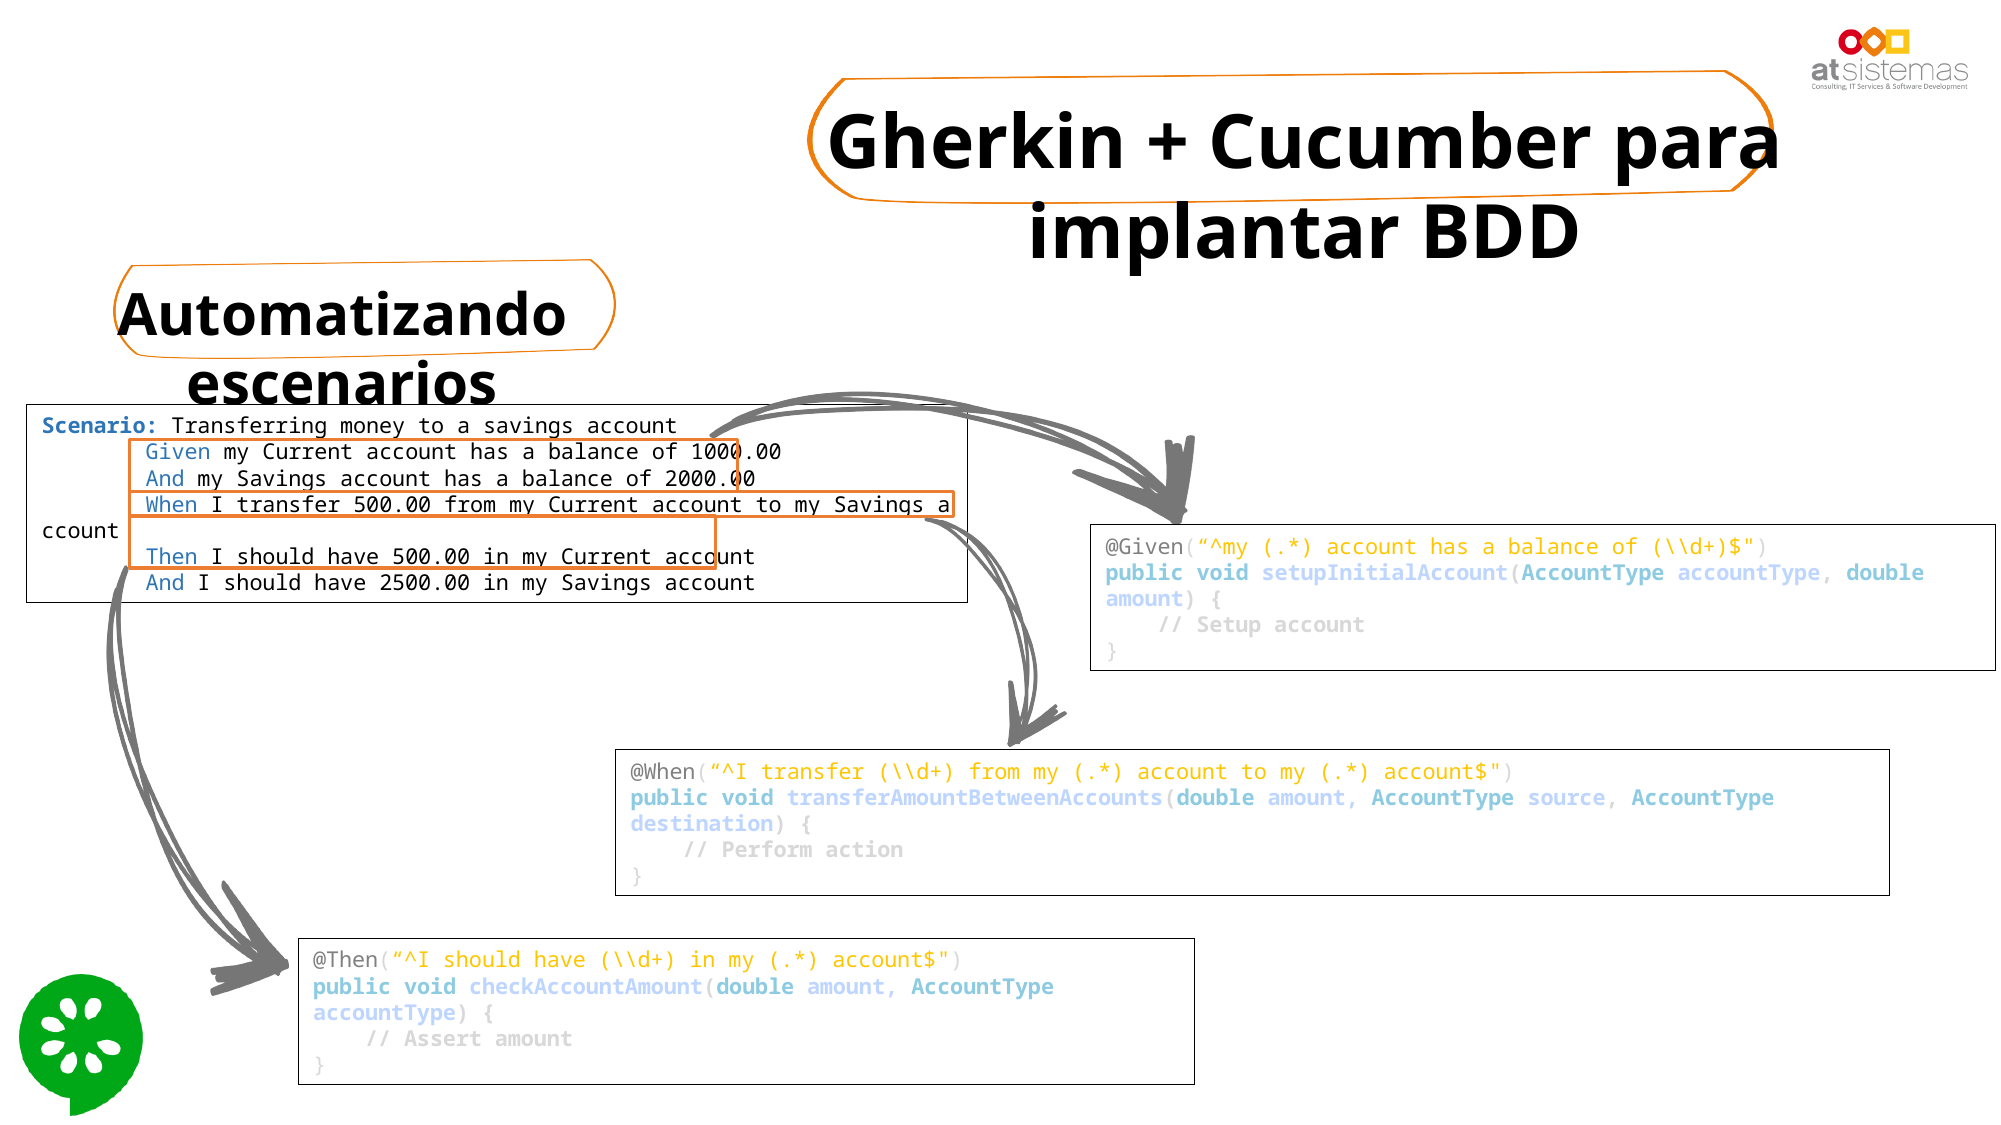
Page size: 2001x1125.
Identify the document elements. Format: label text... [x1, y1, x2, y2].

text_box [616, 439, 709, 491]
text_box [87, 259, 616, 497]
text_box Scenario: Transferring money to a savings account Given my Current account has a balance of 1000.00 And my Savings account has a balance of 2000.00 When I transfer 500.00 from my Current account to my Savings account Then I should have 500.00 in my Current account And I should have 2500.00 in my Savings account [210, 524, 915, 603]
text_box [129, 491, 709, 515]
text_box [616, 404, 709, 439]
picture [0, 550, 408, 1003]
text_box @When(“^I transfer (\\d+) from my (.*) account to my (.*) account$") public void transferAmountBetweenAccounts(double amount, AccountType source, AccountType destination) { // Perform action } [615, 749, 1890, 896]
picture [709, 391, 1195, 752]
text_box @Then(“^I should have (\\d+) in my (.*) account$") public void checkAccountAmount(double amount, AccountType accountType) { // Assert amount } [298, 938, 1195, 1085]
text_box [615, 70, 1995, 204]
text_box Scenario: Transferring money to a savings account Given my Current account has a balance of 1000.00 And my Savings account has a balance of 2000.00 When I transfer 500.00 from my Current account to my Savings account Then I should have 500.00 in my Current account And I should have 2500.00 in my Savings account [26, 404, 129, 603]
text_box @Given(“^my (.*) account has a balance of (\\d+)$") public void setupInitialAccount(AccountType accountType, double amount) { // Setup account } [1090, 524, 1996, 671]
picture [10, 974, 152, 1116]
text_box [129, 515, 716, 568]
picture [1787, 2, 1992, 70]
